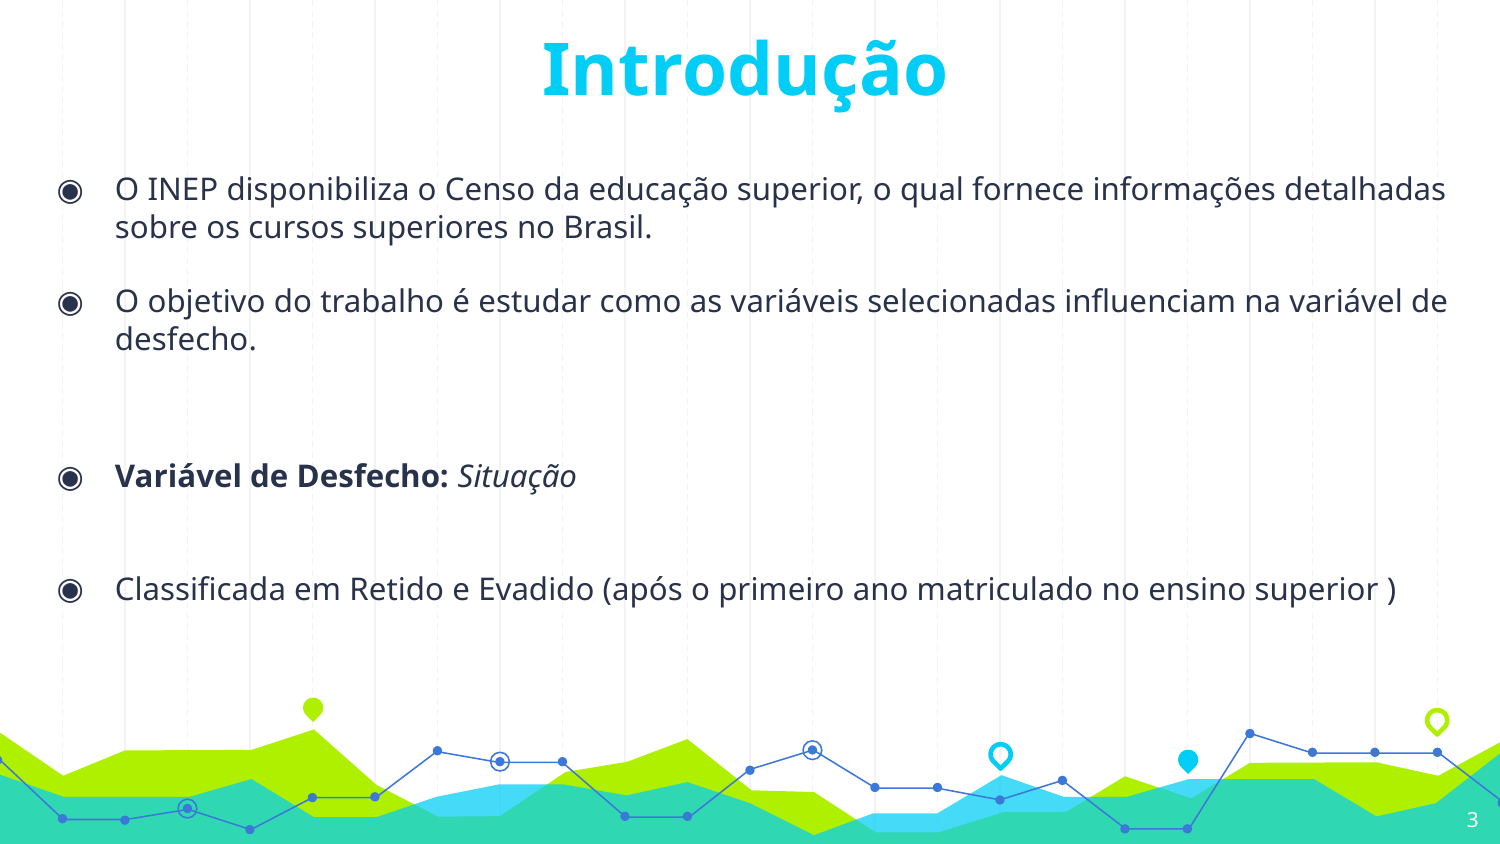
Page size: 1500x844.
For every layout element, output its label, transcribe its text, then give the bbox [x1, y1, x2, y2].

list O INEP disponibiliza o Censo da educação superior, o qual fornece informações detalhadas sobre os cursos superiores no Brasil. O objetivo do trabalho é estudar como as variáveis selecionadas influenciam na variável de desfecho. Variável de Desfecho: Situação Classificada em Retido e Evadido (após o primeiro ano matriculado no ensino superior ) [24, 154, 1477, 745]
title Introdução [171, 19, 1320, 125]
slide_number 3 [1403, 791, 1494, 844]
